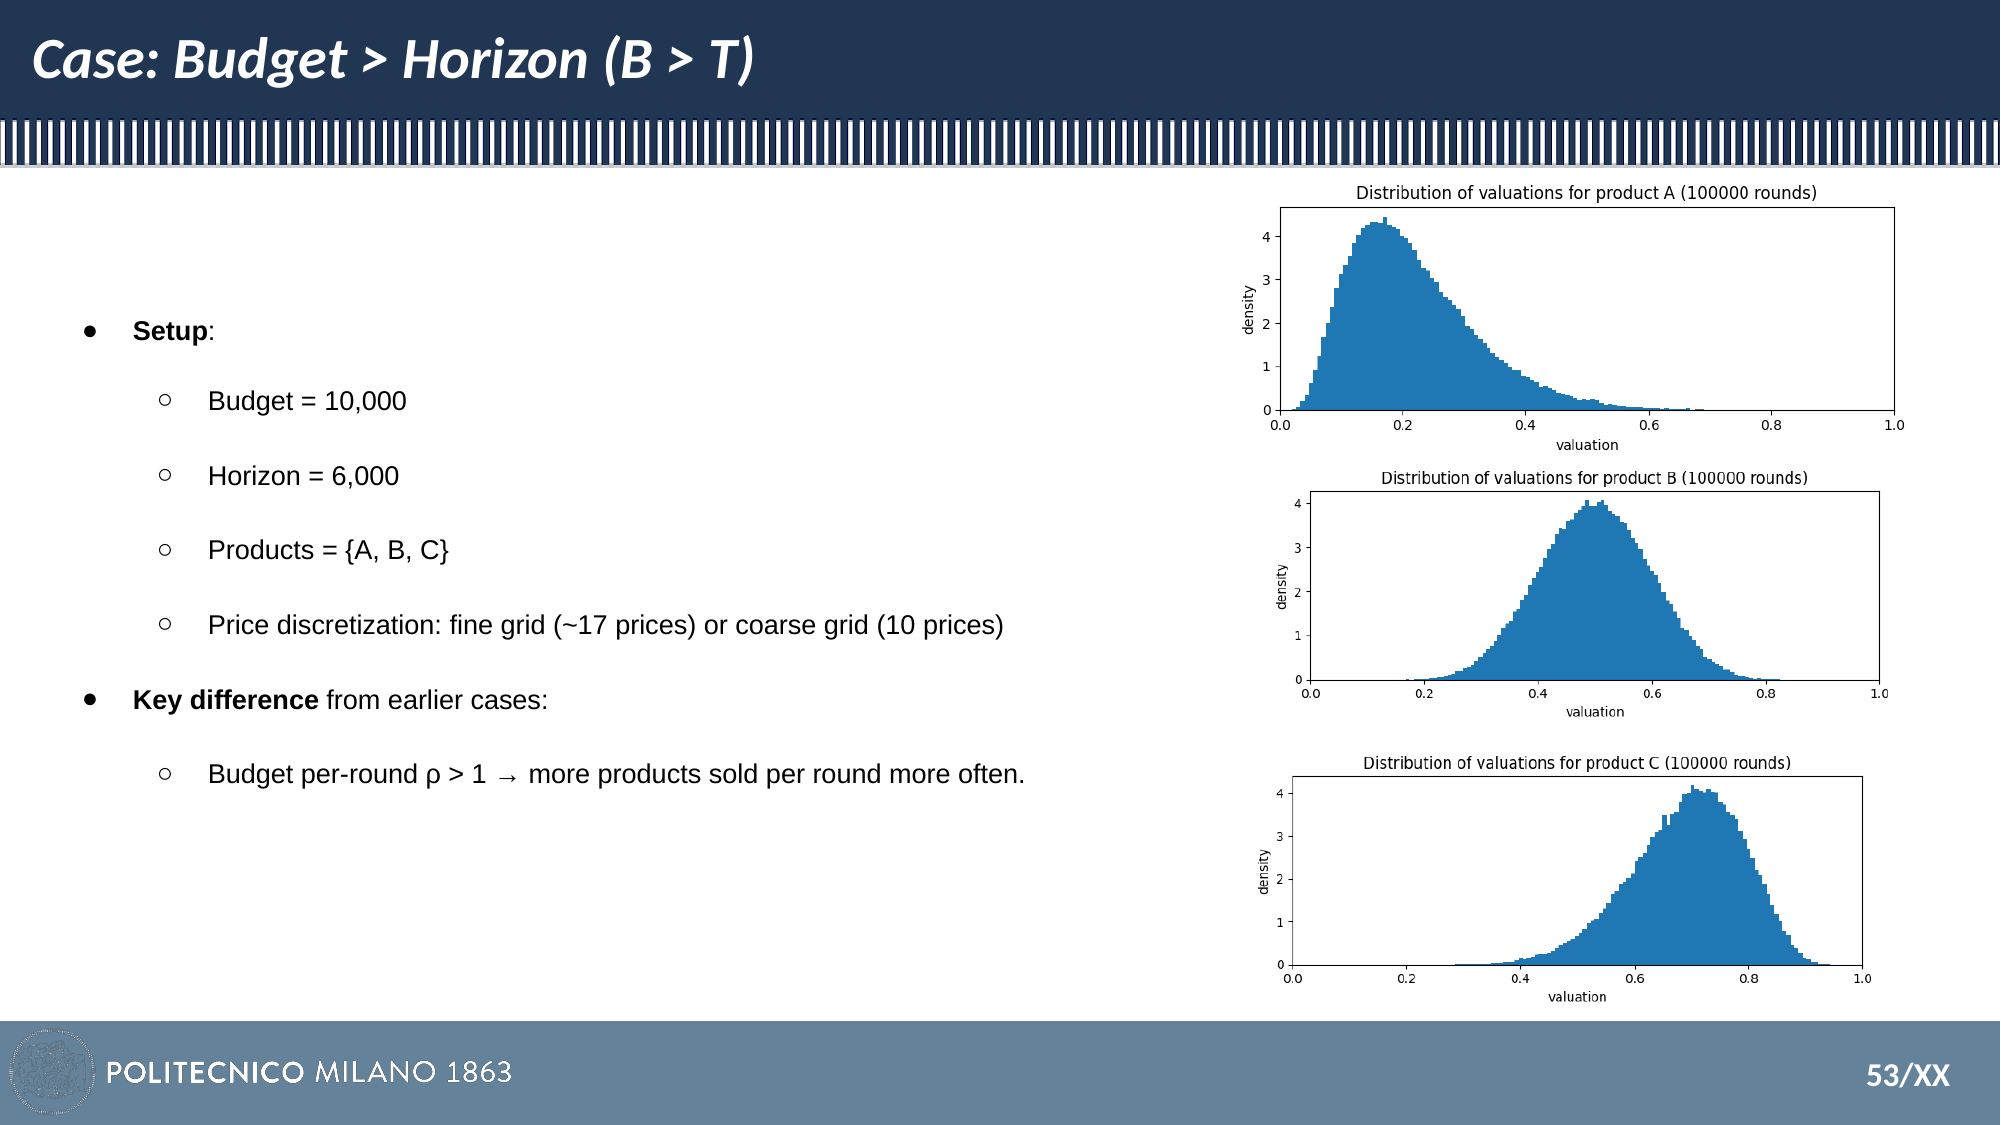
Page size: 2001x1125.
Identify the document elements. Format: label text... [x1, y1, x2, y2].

picture [1248, 746, 1881, 1013]
text_box Setup: Budget = 10,000 Horizon = 6,000 Products = {A, B, C} Price discretization: fine grid (~17 prices) or coarse grid (10 prices) Key difference from earlier cases: Budget per-round ρ > 1 → more products sold per round more often. [42, 293, 1433, 842]
title Case: Budget > Horizon (B > T) [17, 14, 1161, 104]
picture [0, 1021, 2000, 1125]
slide_number ‹#›/XX [1806, 1043, 1966, 1104]
picture [1231, 175, 1914, 728]
picture [0, 0, 2000, 168]
